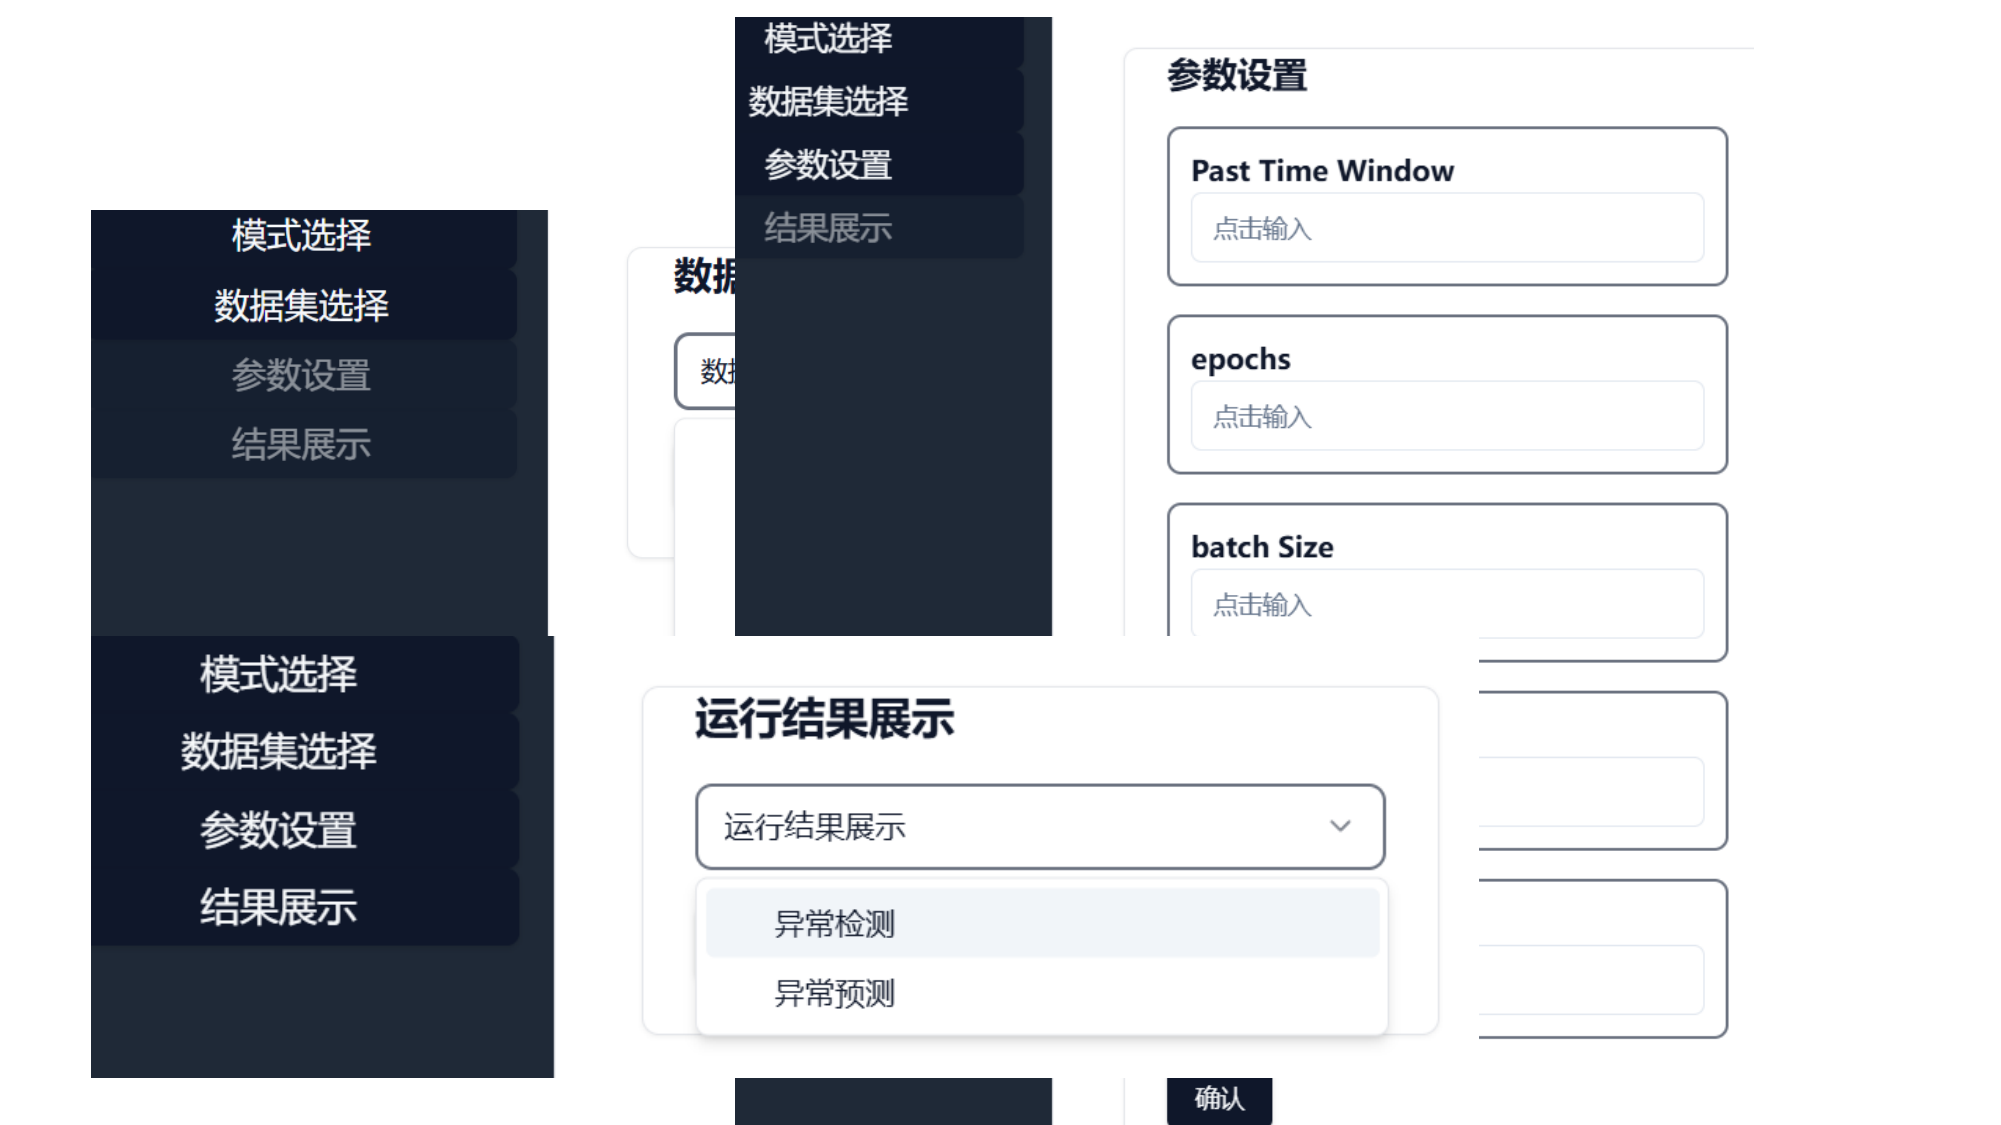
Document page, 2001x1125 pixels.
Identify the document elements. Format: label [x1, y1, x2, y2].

picture [91, 17, 1755, 1125]
